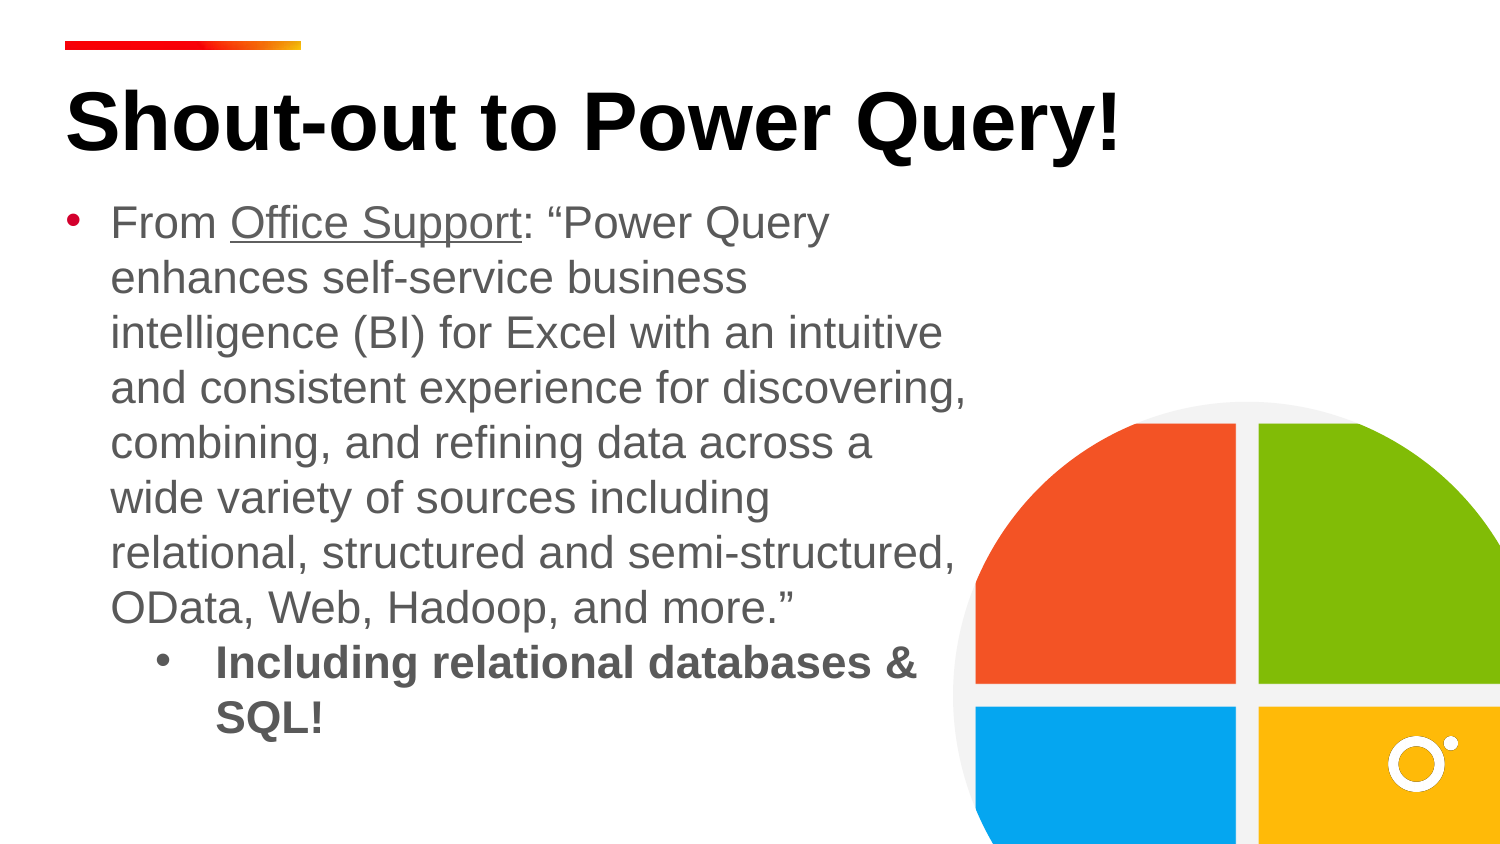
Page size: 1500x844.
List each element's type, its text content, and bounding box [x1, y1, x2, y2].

text_box From Office Support: “Power Query enhances self-service business intelligence (BI) for Excel with an intuitive and consistent experience for discovering, combining, and refining data across a wide variety of sources including relational, structured and semi-structured, OData, Web, Hadoop, and more.” Including relational databases & SQL! [65, 192, 970, 793]
picture [952, 401, 1500, 844]
picture [65, 41, 301, 50]
text_box Shout-out to Power Query! [65, 57, 1409, 169]
